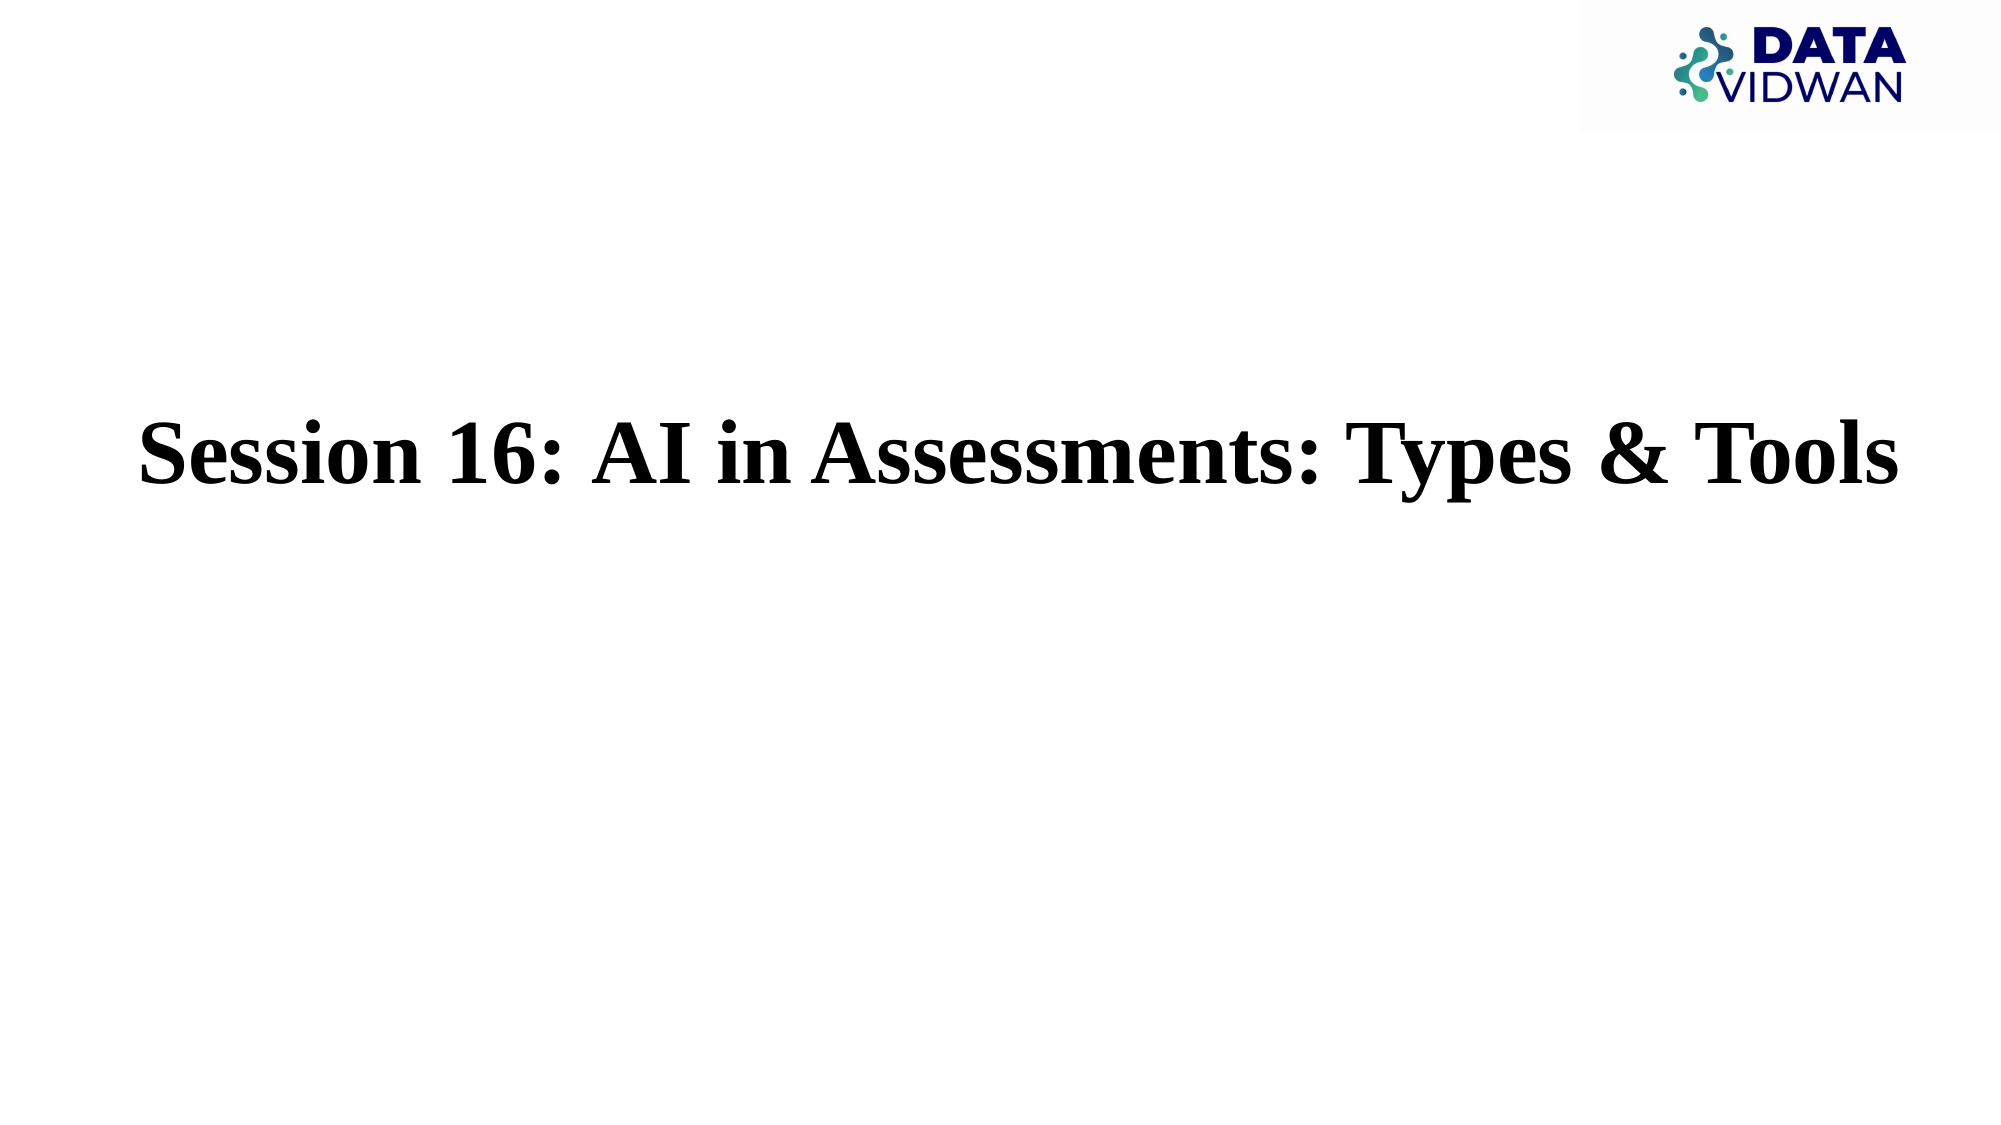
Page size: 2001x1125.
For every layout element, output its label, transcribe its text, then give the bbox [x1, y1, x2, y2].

title Session 16: AI in Assessments: Types & Tools [38, 345, 2000, 563]
picture [1580, 0, 2000, 133]
